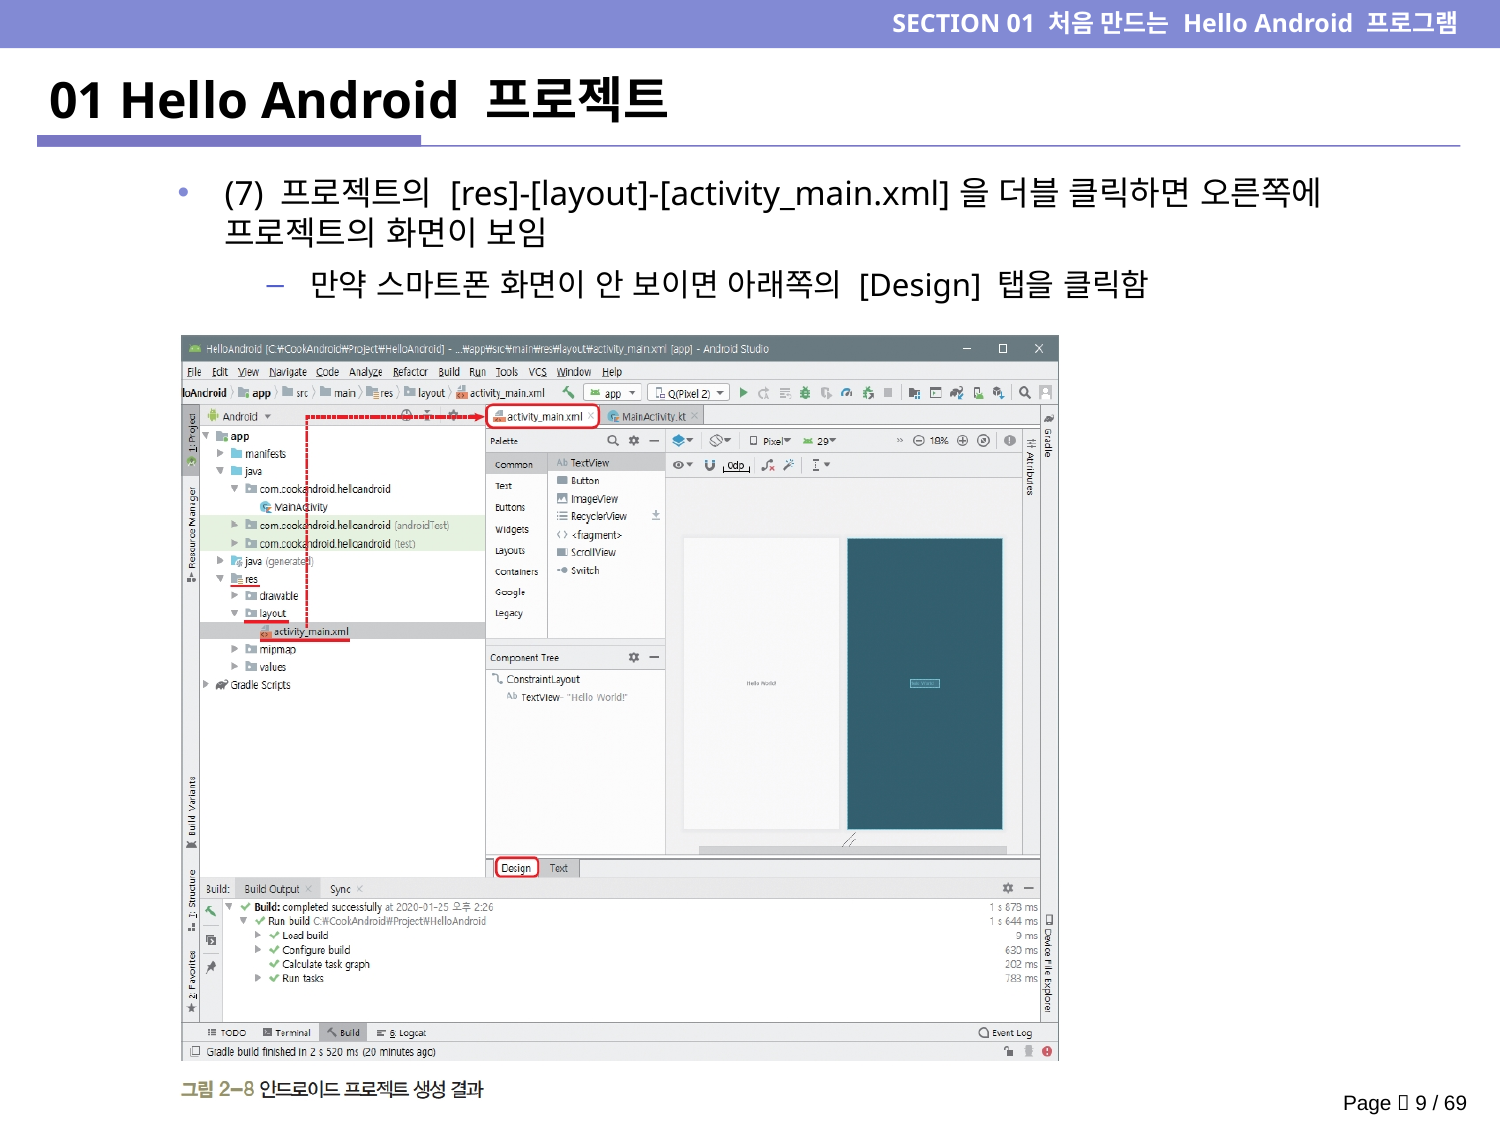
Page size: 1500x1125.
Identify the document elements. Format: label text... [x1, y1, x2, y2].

picture [178, 332, 1062, 1101]
list (7) 프로젝트의 [res]-[layout]-[activity_main.xml]을 더블 클릭하면 오른쪽에 프로젝트의 화면이 보임 만약 스마트폰 화면이 안 보이면 아래쪽의 [Design] 탭을 클릭함 [104, 171, 1382, 880]
text_box SECTION 01 처음 만드는 Hello Android 프로그램 [877, 0, 1500, 45]
title 01 Hello Android 프로젝트 [48, 67, 1448, 132]
